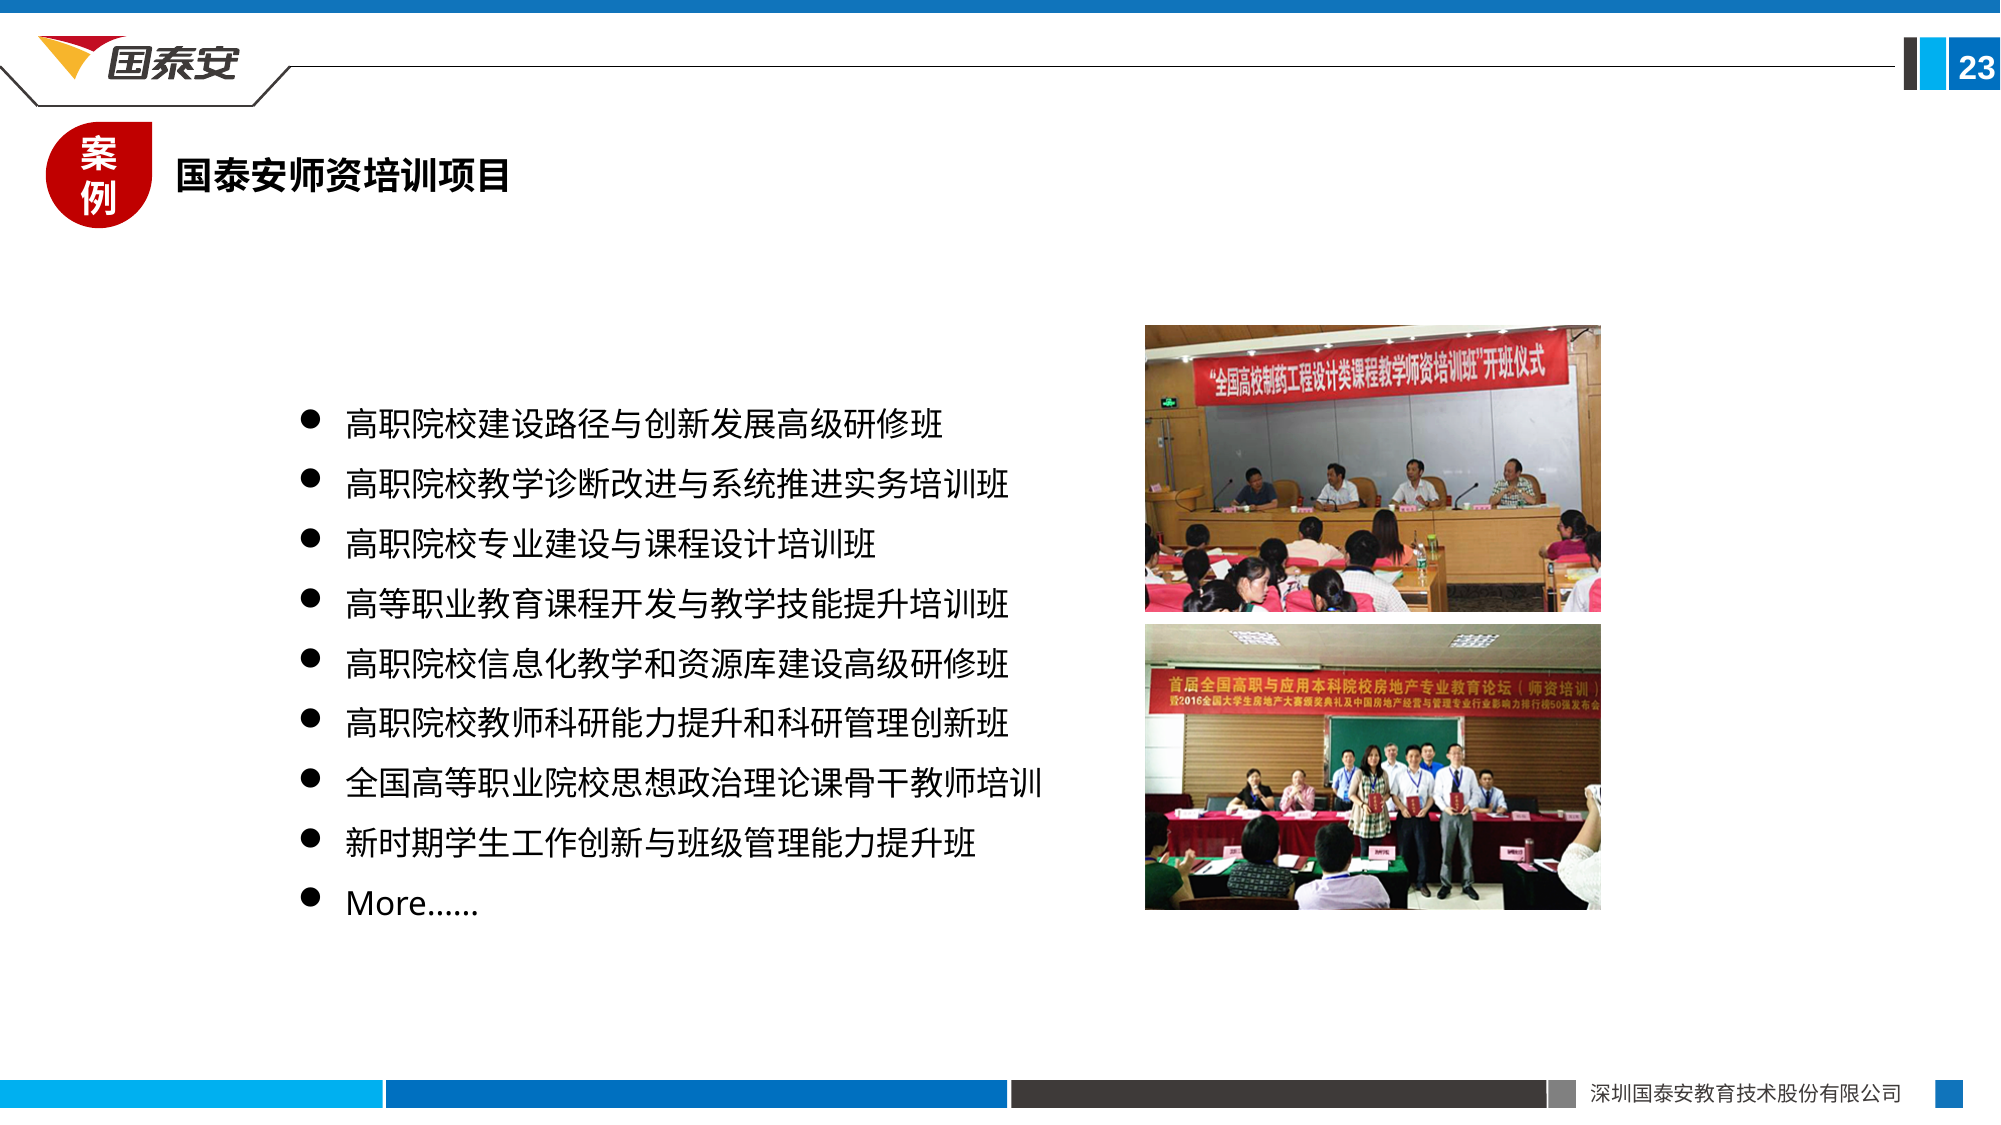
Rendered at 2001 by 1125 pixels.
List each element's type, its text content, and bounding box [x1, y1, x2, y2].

text_box 23 [1944, 38, 2000, 94]
text_box 案例 [67, 121, 153, 229]
picture [1145, 624, 1601, 910]
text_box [0, 66, 290, 106]
text_box 高职院校建设路径与创新发展高级研修班 高职院校教学诊断改进与系统推进实务培训班 高职院校专业建设与课程设计培训班 高等职业教育课程开发与教学技能提升培训班 高职院校信息化教学和资源库建设高级研修班 高职院校教师科研能力提升和科研管理创新班 全国高等职业院校思想政治理论课骨干教师培训 新时期学生工作创新与班级管理能力提升班 More…… [283, 375, 1205, 930]
text_box [37, 132, 68, 239]
picture [1145, 325, 1601, 613]
text_box 国泰安师资培训项目 [160, 144, 529, 205]
